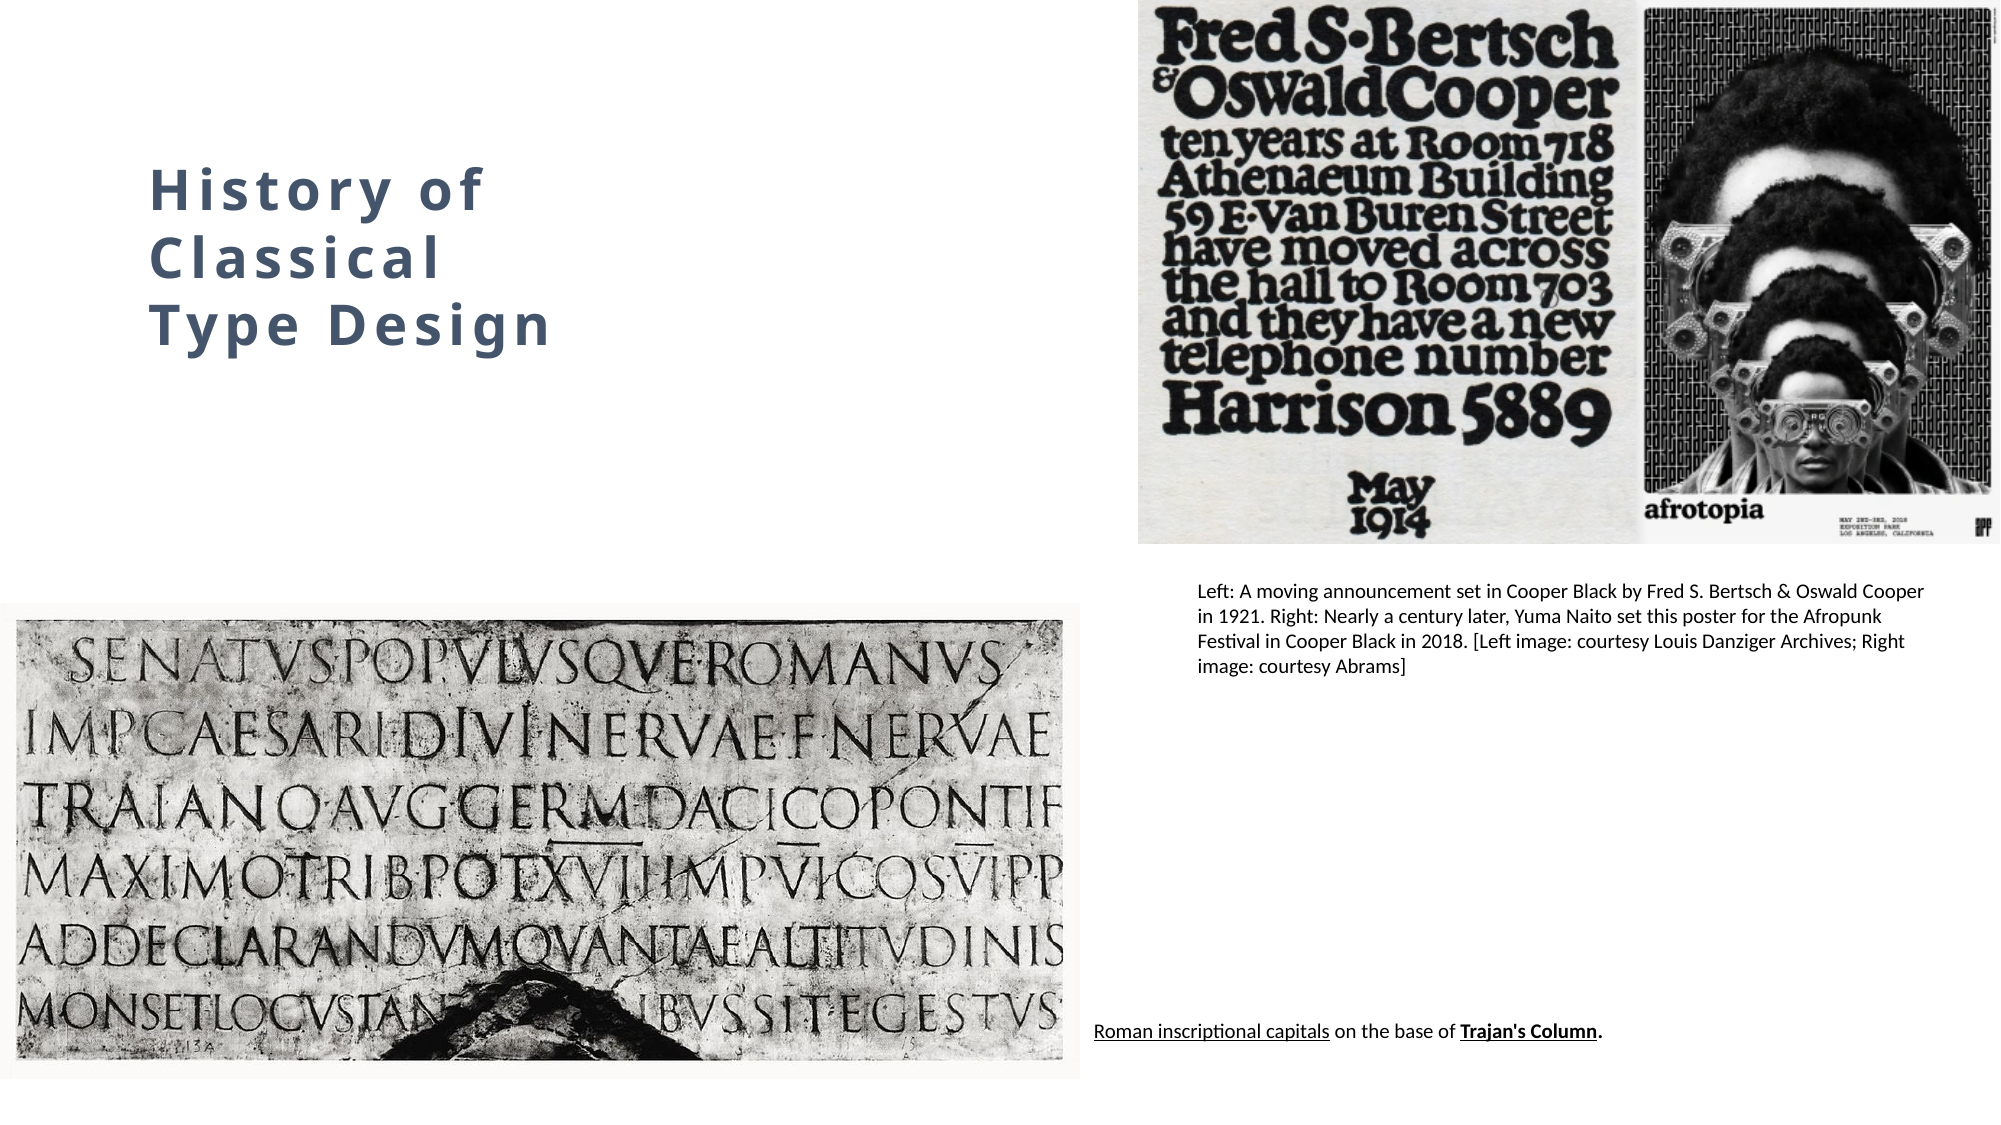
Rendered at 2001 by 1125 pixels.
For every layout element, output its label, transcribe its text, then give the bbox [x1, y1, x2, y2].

text_box Left: A moving announcement set in Cooper Black by Fred S. Bertsch & Oswald Cooper in 1921. Right: Nearly a century later, Yuma Naito set this poster for the Afropunk Festival in Cooper Black in 2018. [Left image: courtesy Louis Danziger Archives; Right image: courtesy Abrams] [1182, 570, 1956, 710]
text_box Roman inscriptional capitals on the base of Trajan's Column. [1080, 1010, 1852, 1051]
text_box History of Classical Type Design [134, 147, 568, 365]
picture [1138, 0, 2000, 544]
picture [0, 603, 1080, 1079]
